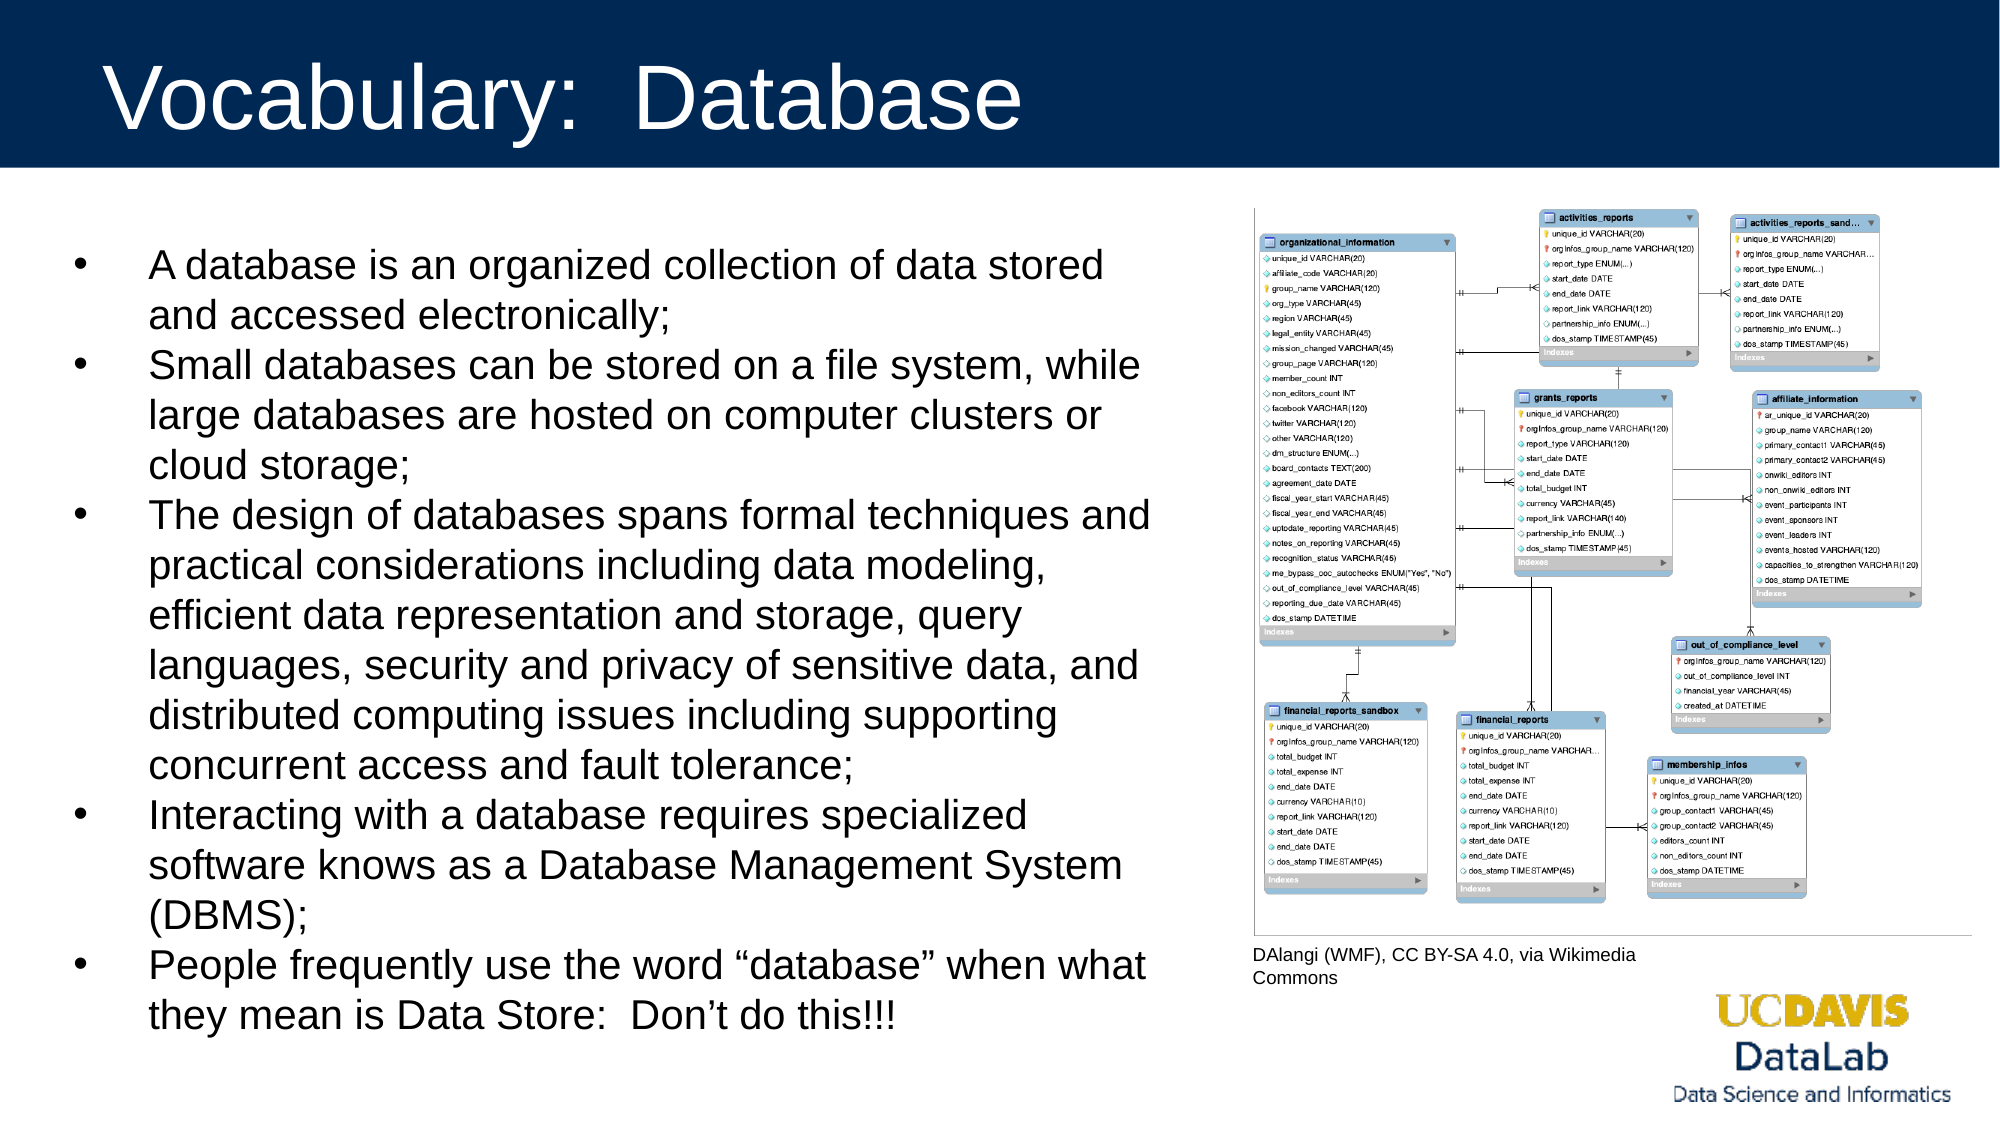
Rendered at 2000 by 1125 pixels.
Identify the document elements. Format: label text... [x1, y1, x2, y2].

text_box A database is an organized collection of data stored and accessed electronically; Small databases can be stored on a file system, while large databases are hosted on computer clusters or cloud storage; The design of databases spans formal techniques and practical considerations including data modeling, efficient data representation and storage, query languages, security and privacy of sensitive data, and distributed computing issues including supporting concurrent access and fault tolerance; Interacting with a database requires specialized software knows as a Database Management System (DBMS); People frequently use the word “database” when what they mean is Data Store: Don’t do this!!! [58, 230, 1188, 1096]
text_box DAlangi (WMF), CC BY-SA 4.0, via Wikimedia Commons [1237, 935, 1725, 996]
picture [1253, 207, 1972, 936]
title Vocabulary: Database [87, 22, 1887, 164]
picture [1674, 975, 1951, 1102]
